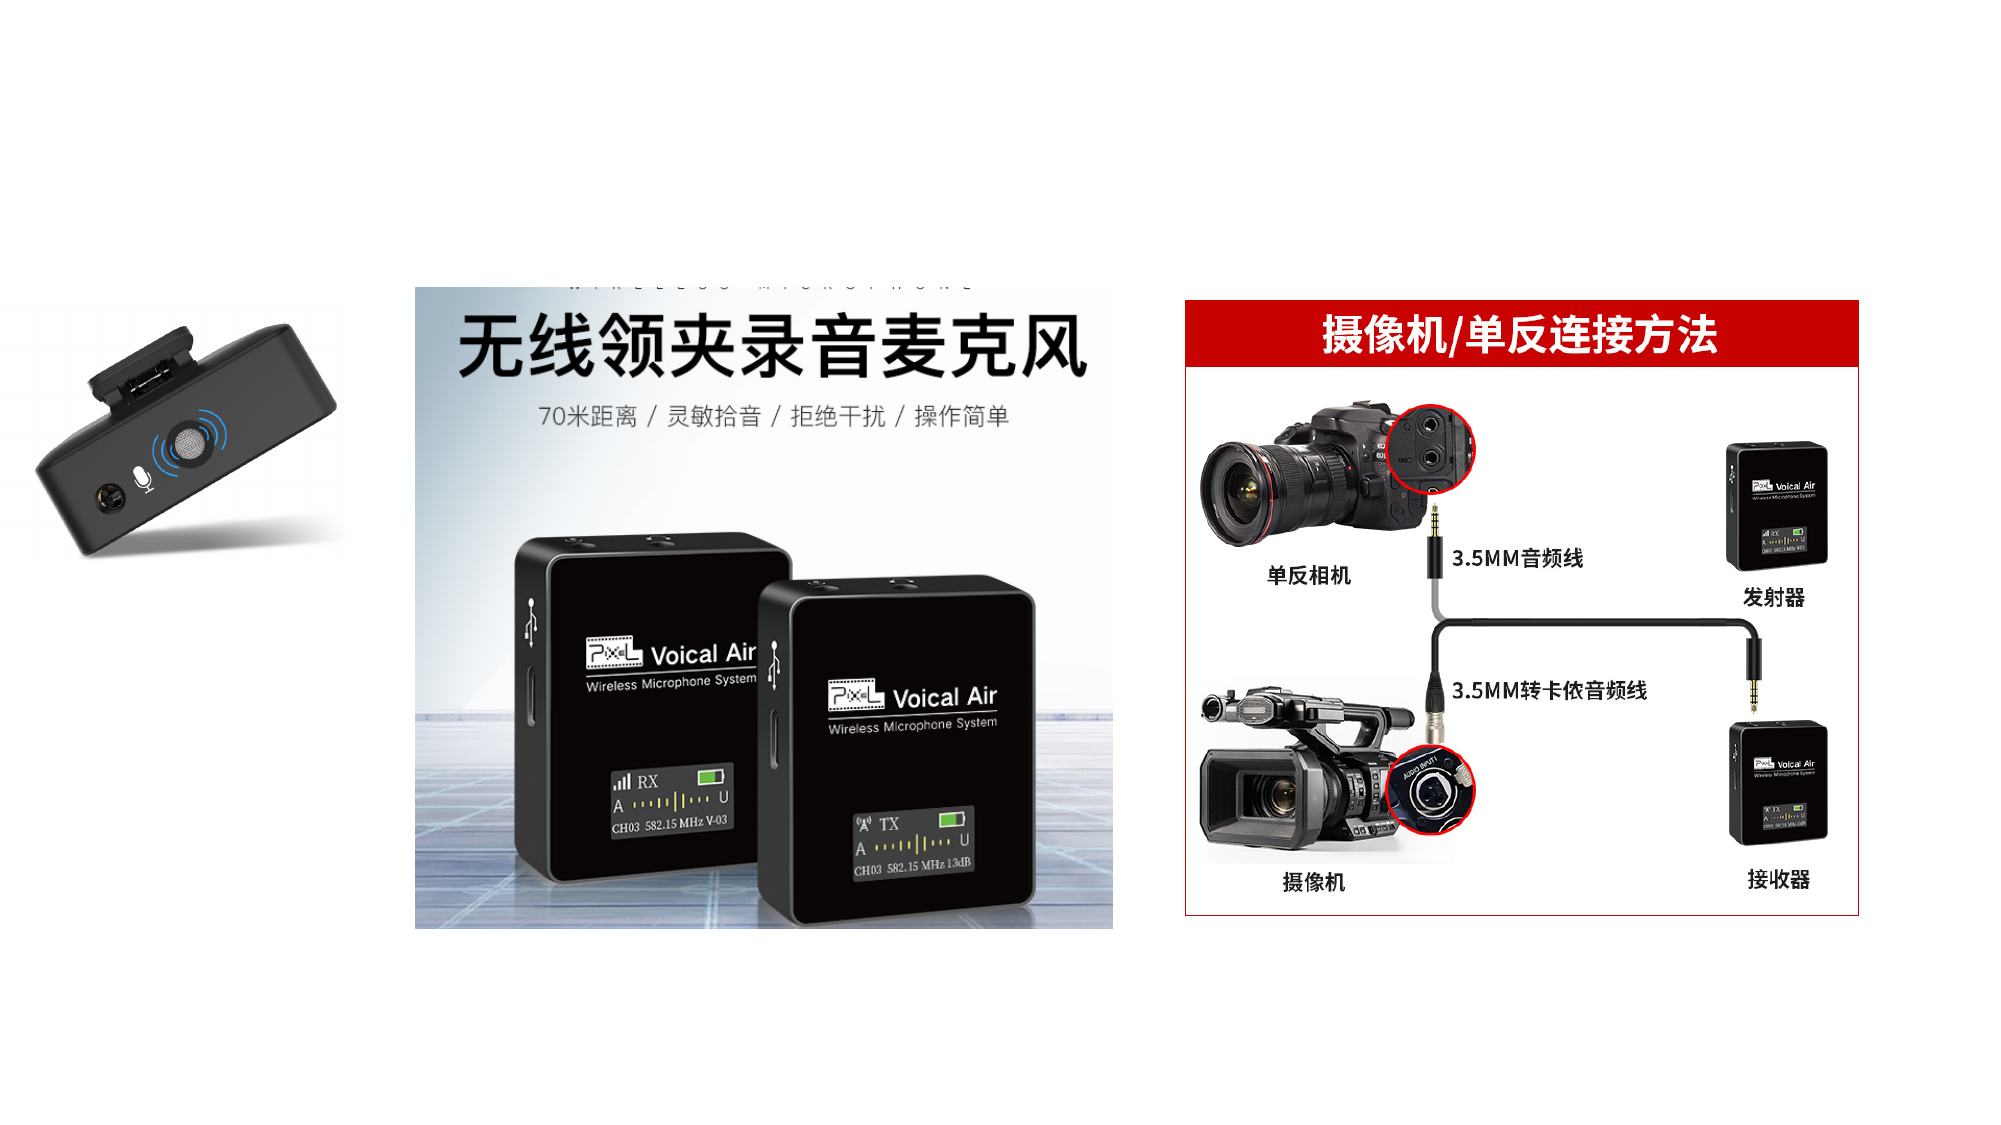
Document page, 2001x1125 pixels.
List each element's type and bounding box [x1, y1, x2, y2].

picture [415, 287, 1113, 929]
picture [1180, 299, 1863, 917]
list [0, 297, 347, 561]
